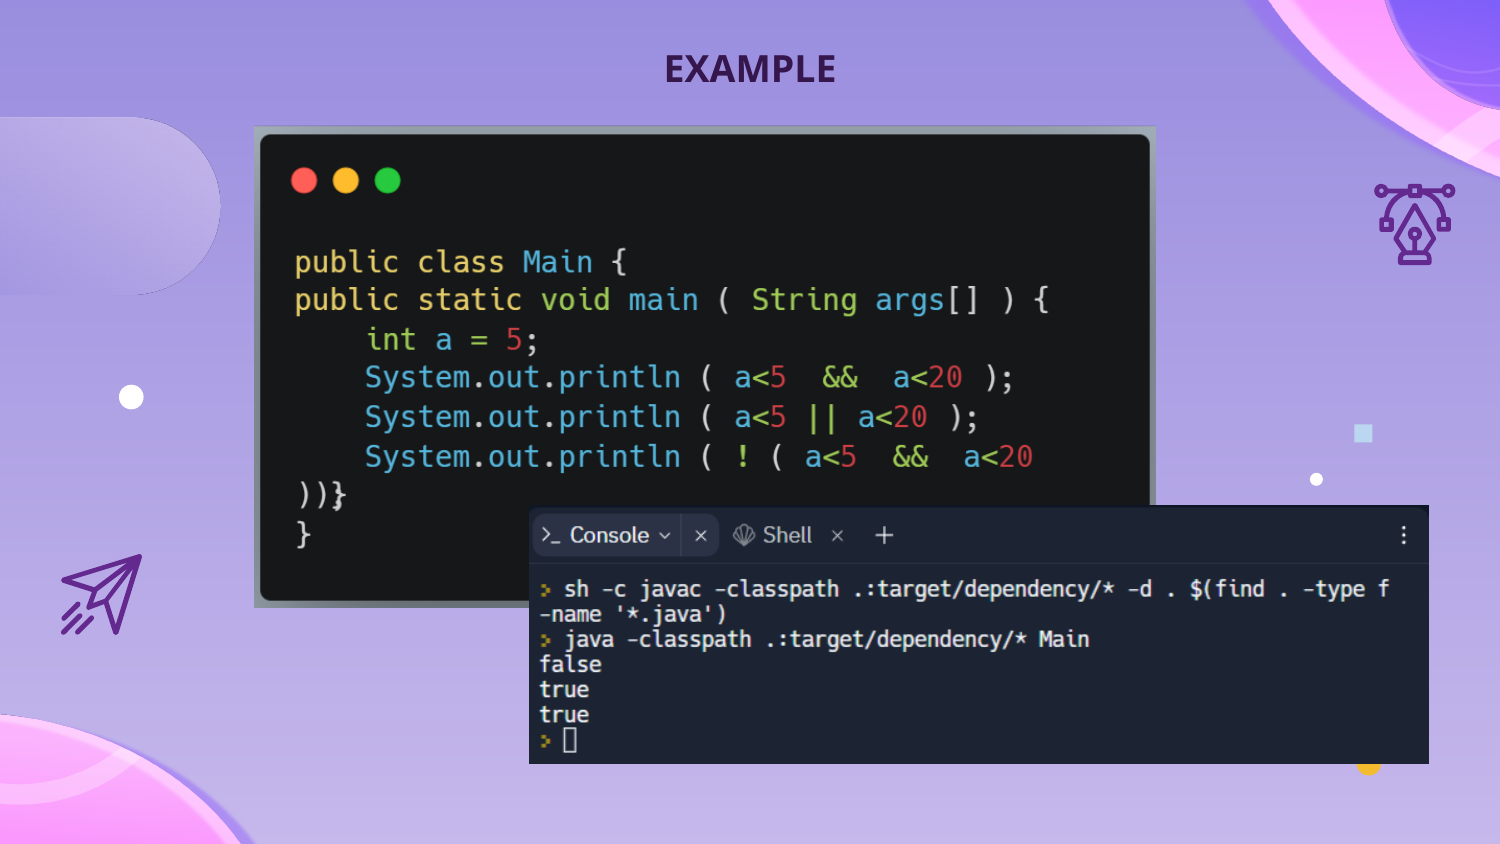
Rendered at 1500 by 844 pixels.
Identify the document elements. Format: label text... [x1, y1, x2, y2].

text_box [1374, 183, 1456, 266]
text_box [118, 296, 1382, 776]
picture [0, 111, 226, 298]
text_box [60, 554, 118, 635]
list EXAMPLE [529, 42, 971, 125]
picture [254, 125, 1429, 764]
picture [1226, 0, 1500, 235]
picture [0, 711, 280, 844]
